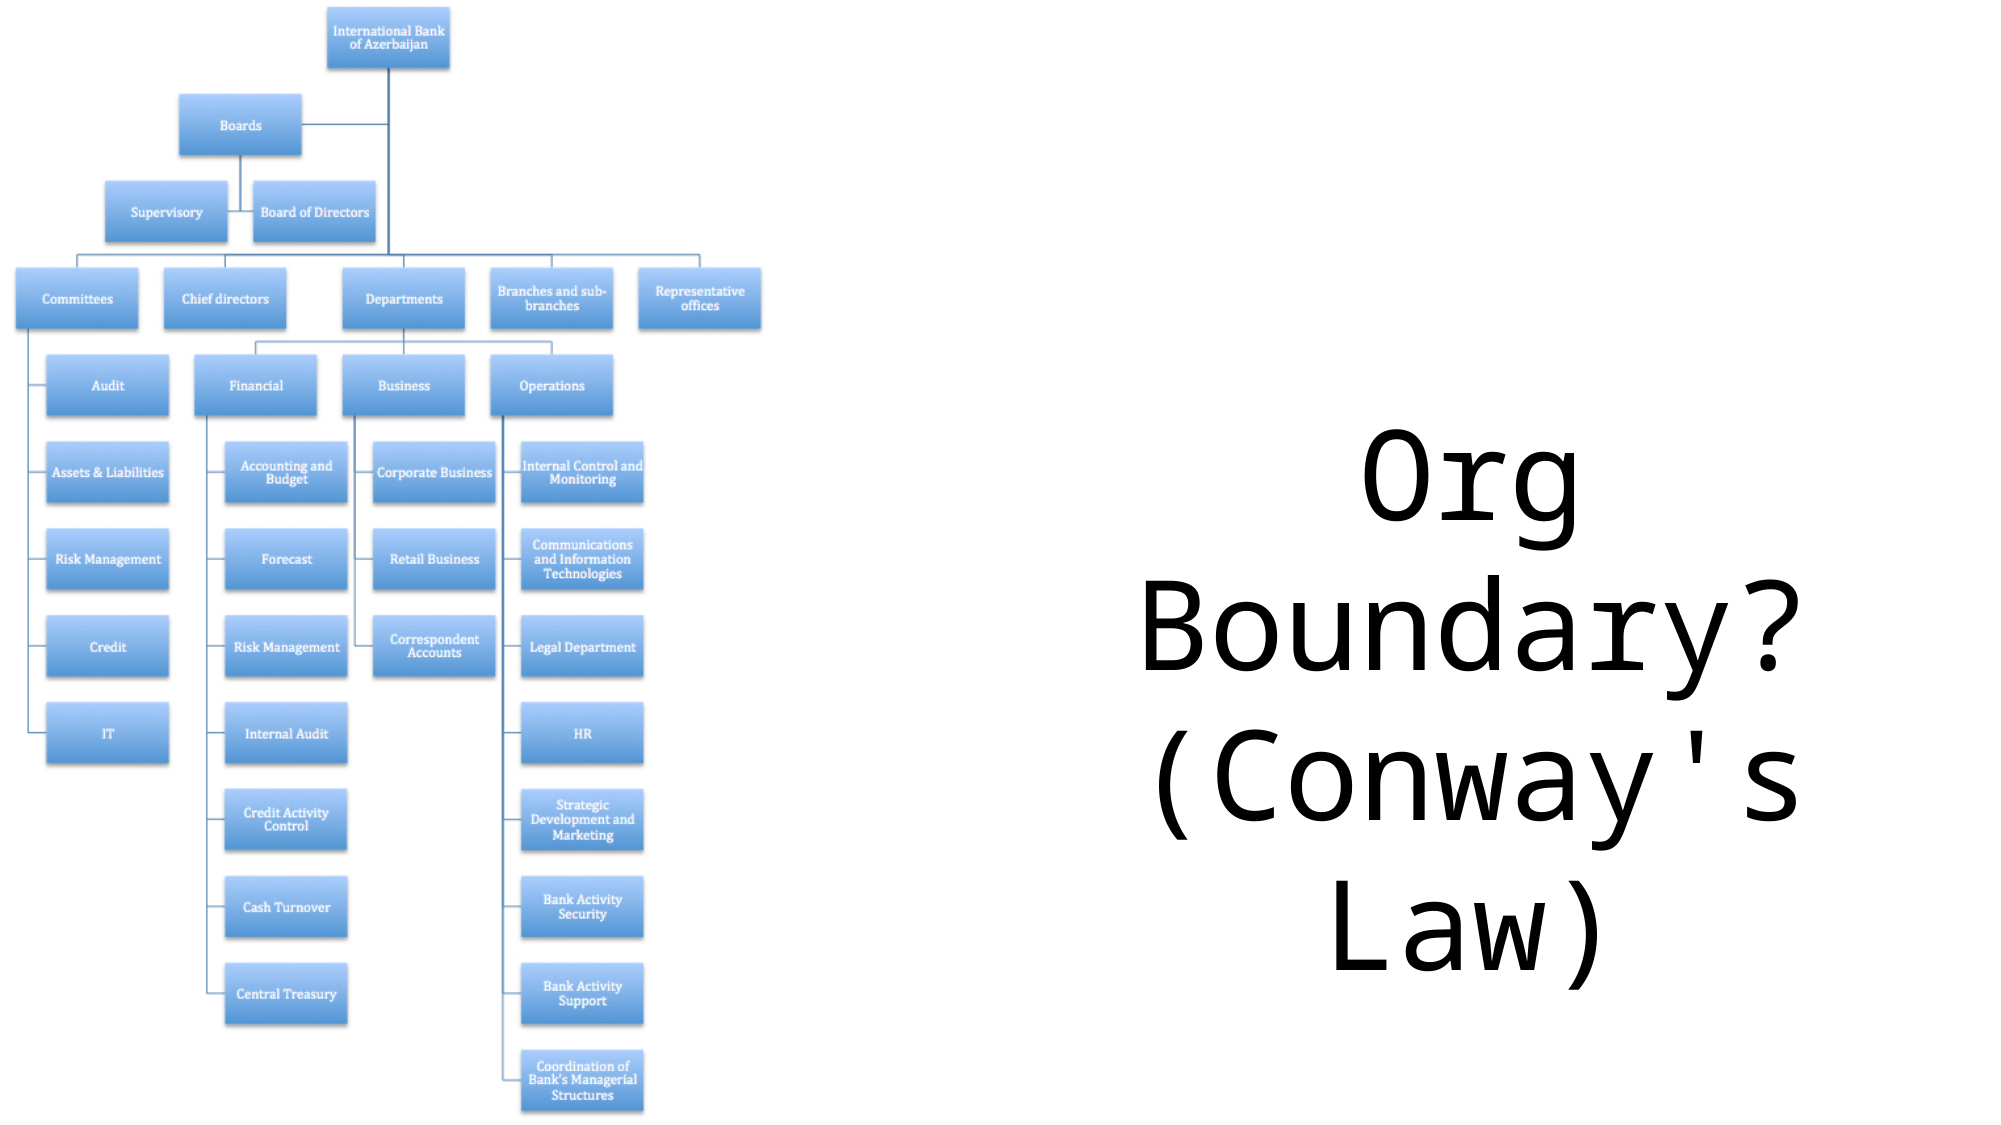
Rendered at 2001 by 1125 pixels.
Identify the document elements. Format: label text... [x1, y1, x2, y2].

text_box Org Boundary? (Conway's Law) [970, 388, 1974, 1003]
picture [8, 0, 771, 1125]
